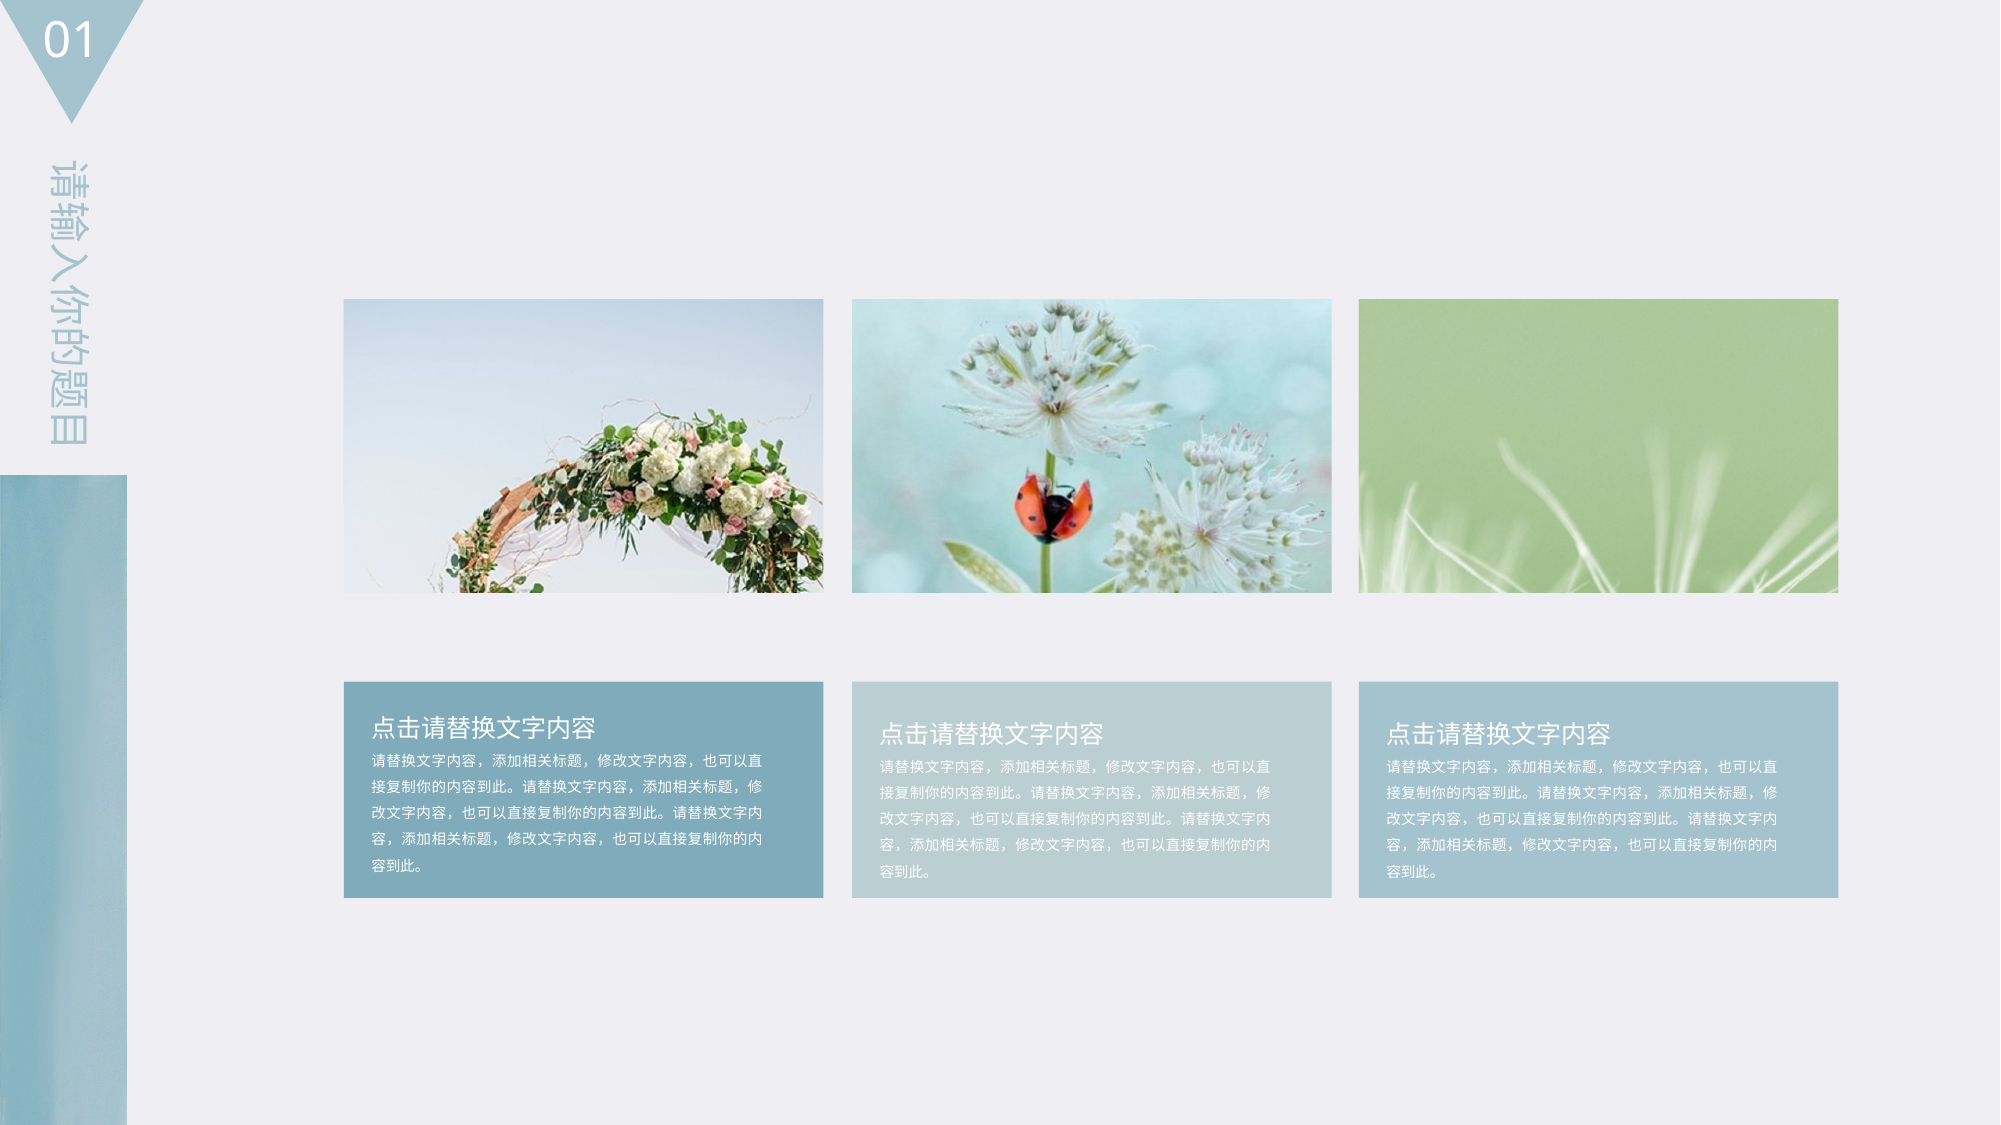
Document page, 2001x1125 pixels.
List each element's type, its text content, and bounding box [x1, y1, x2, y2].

picture [0, 475, 127, 1125]
text_box [343, 681, 824, 899]
text_box [1358, 681, 1839, 899]
text_box [1358, 299, 1839, 594]
text_box [343, 299, 824, 594]
text_box 点击请替换文字内容 请替换文字内容，添加相关标题，修改文字内容，也可以直接复制你的内容到此。请替换文字内容，添加相关标题，修改文字内容，也可以直接复制你的内容到此。请替换文字内容，添加相关标题，修改文字内容，也可以直接复制你的内容到此。 [1386, 718, 1778, 881]
text_box 点击请替换文字内容 请替换文字内容，添加相关标题，修改文字内容，也可以直接复制你的内容到此。请替换文字内容，添加相关标题，修改文字内容，也可以直接复制你的内容到此。请替换文字内容，添加相关标题，修改文字内容，也可以直接复制你的内容到此。 [879, 718, 1271, 881]
text_box [851, 681, 1333, 899]
text_box [851, 299, 1333, 594]
text_box 点击请替换文字内容 请替换文字内容，添加相关标题，修改文字内容，也可以直接复制你的内容到此。请替换文字内容，添加相关标题，修改文字内容，也可以直接复制你的内容到此。请替换文字内容，添加相关标题，修改文字内容，也可以直接复制你的内容到此。 [371, 712, 763, 875]
